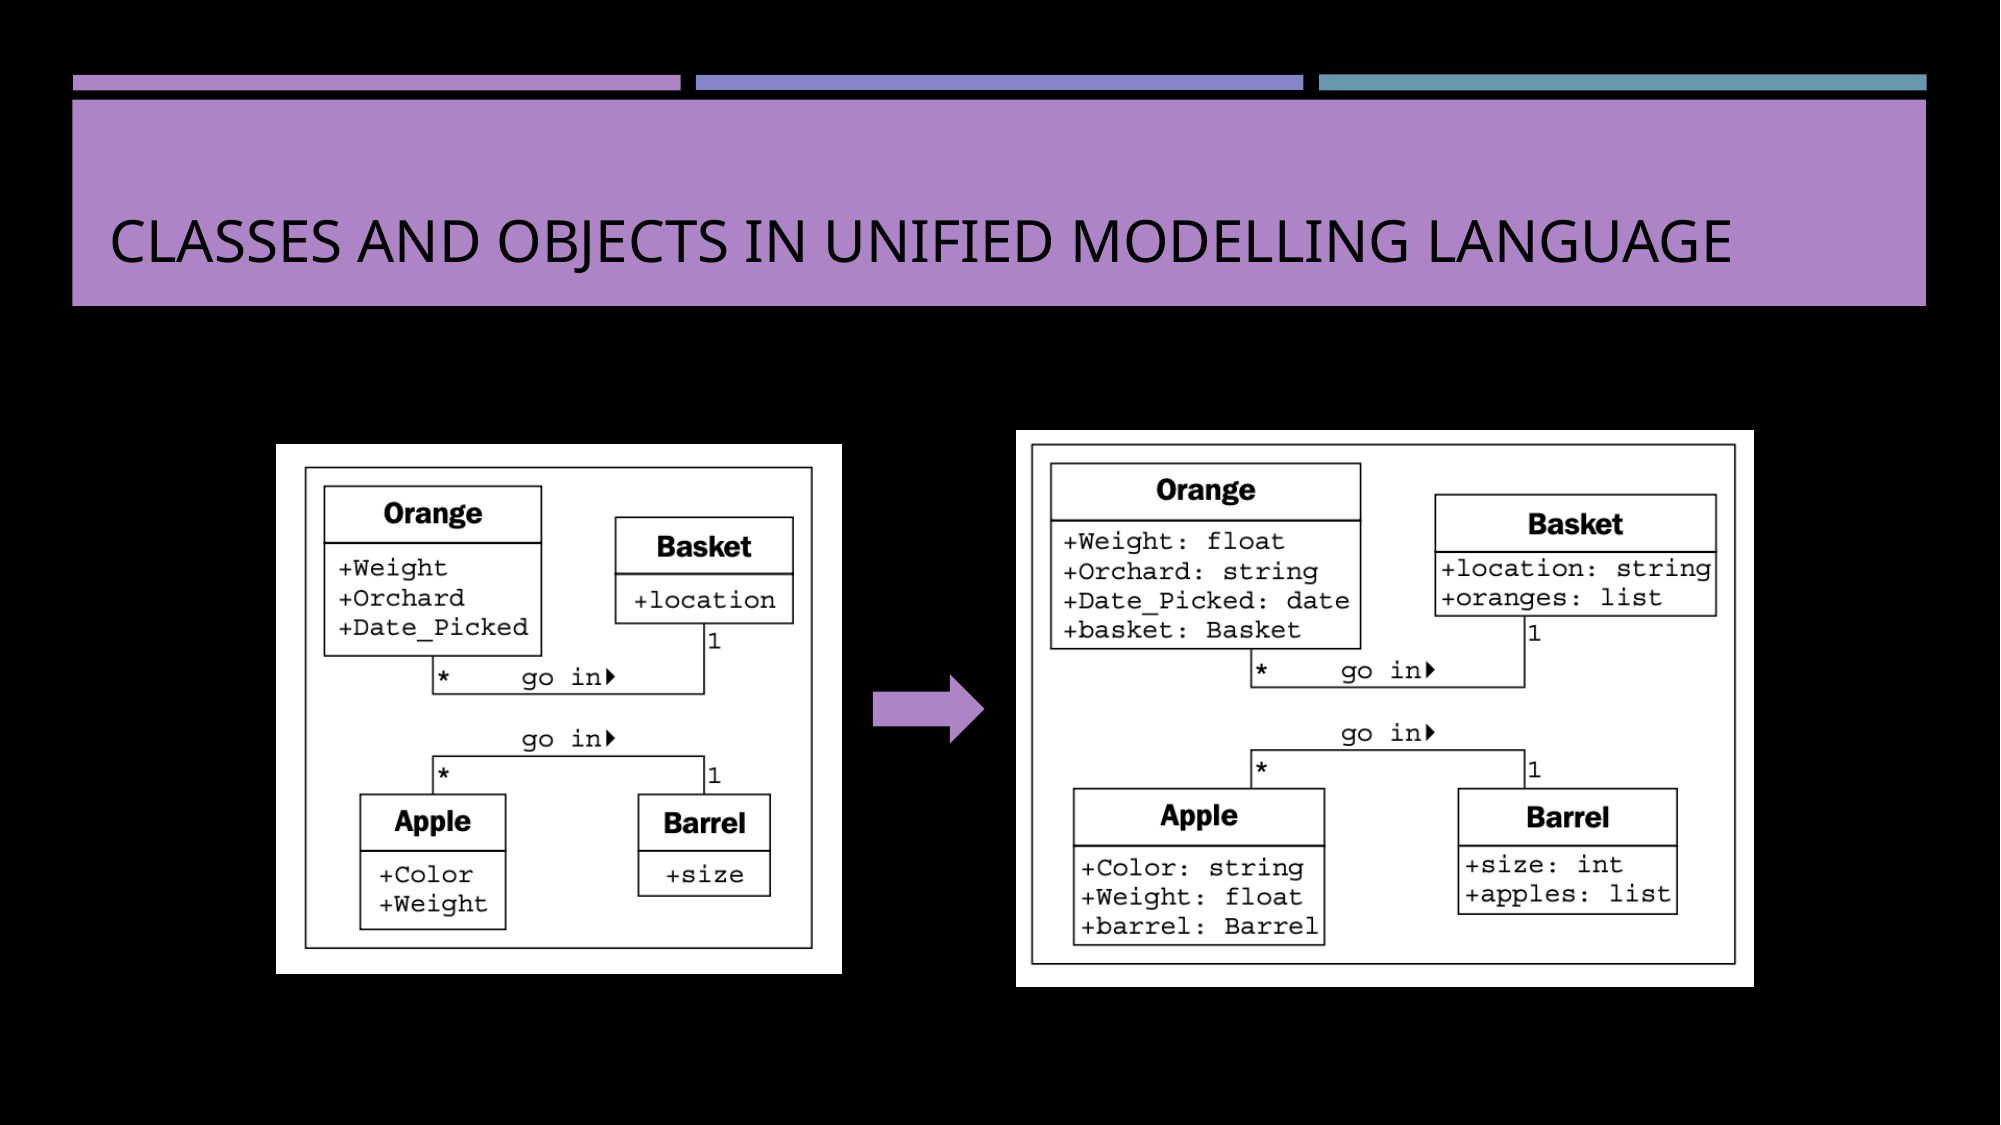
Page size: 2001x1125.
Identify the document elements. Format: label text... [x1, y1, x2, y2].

title Classes and Objects in Unified Modelling Language [94, 119, 1904, 282]
text_box [871, 672, 986, 746]
picture [1015, 430, 1754, 988]
picture [276, 443, 842, 974]
